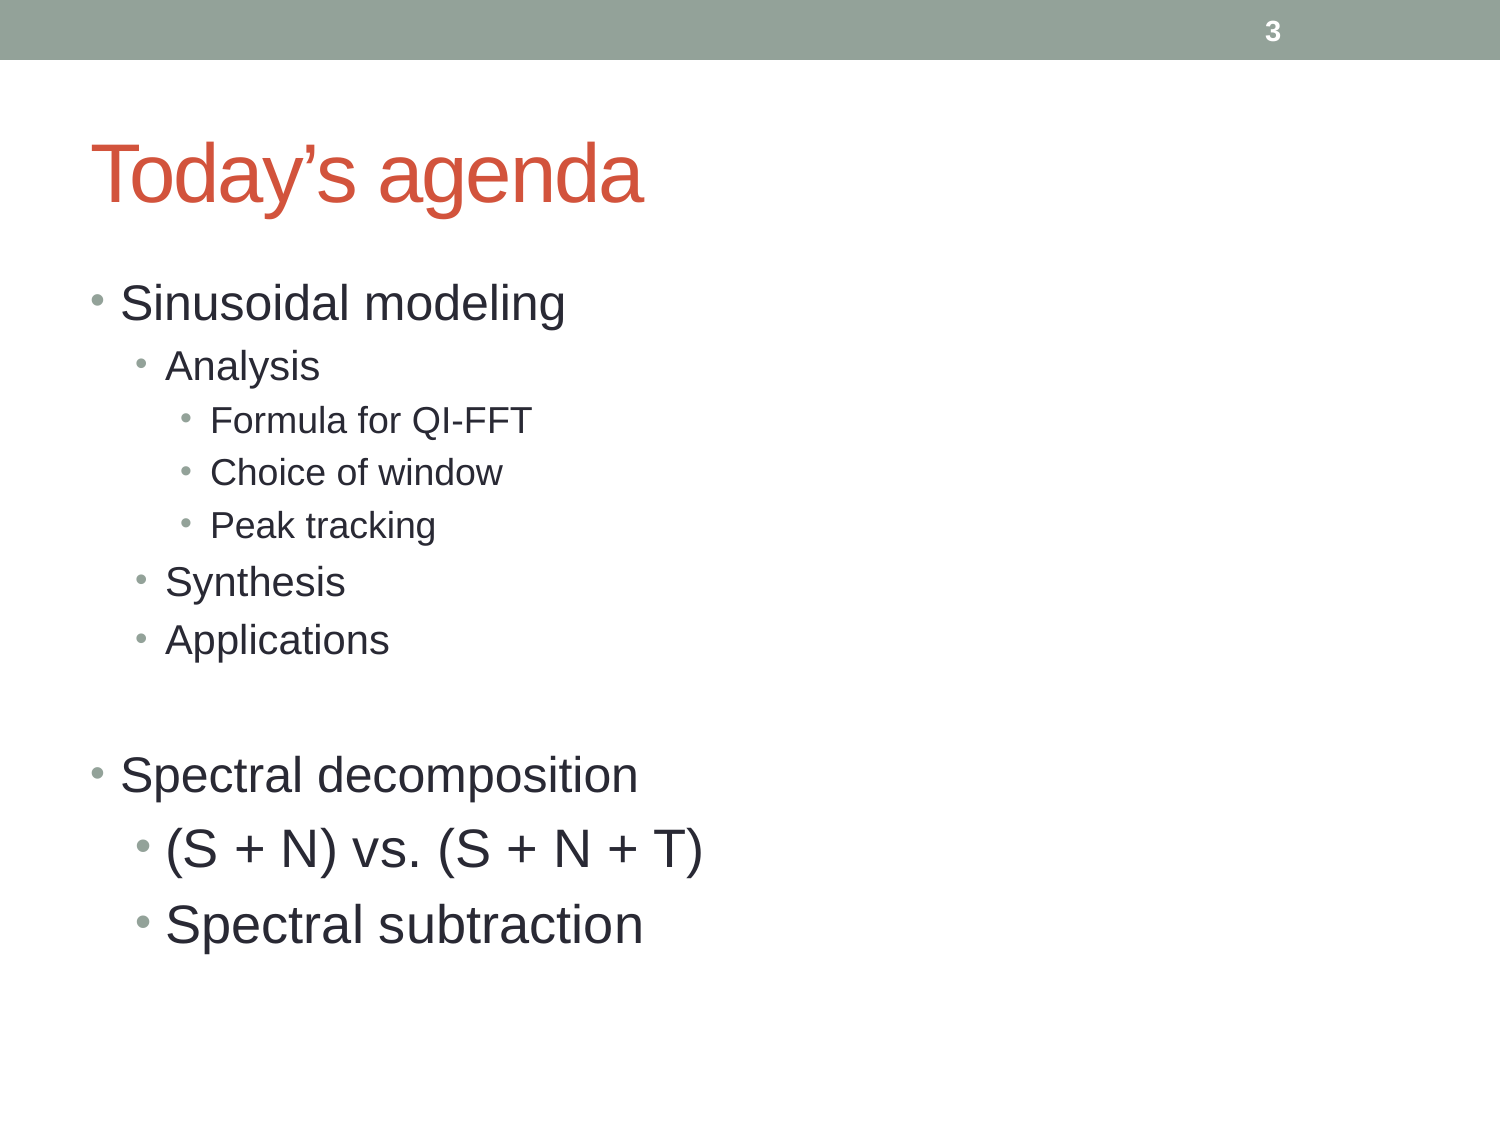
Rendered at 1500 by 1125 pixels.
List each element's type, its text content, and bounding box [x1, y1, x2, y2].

title Today’s agenda [75, 87, 1425, 250]
slide_number 3 [1250, 3, 1425, 57]
list Sinusoidal modeling Analysis Formula for QI-FFT Choice of window Peak tracking Synthesis Applications Spectral decomposition (S + N) vs. (S + N + T) Spectral subtraction [75, 262, 1425, 1063]
